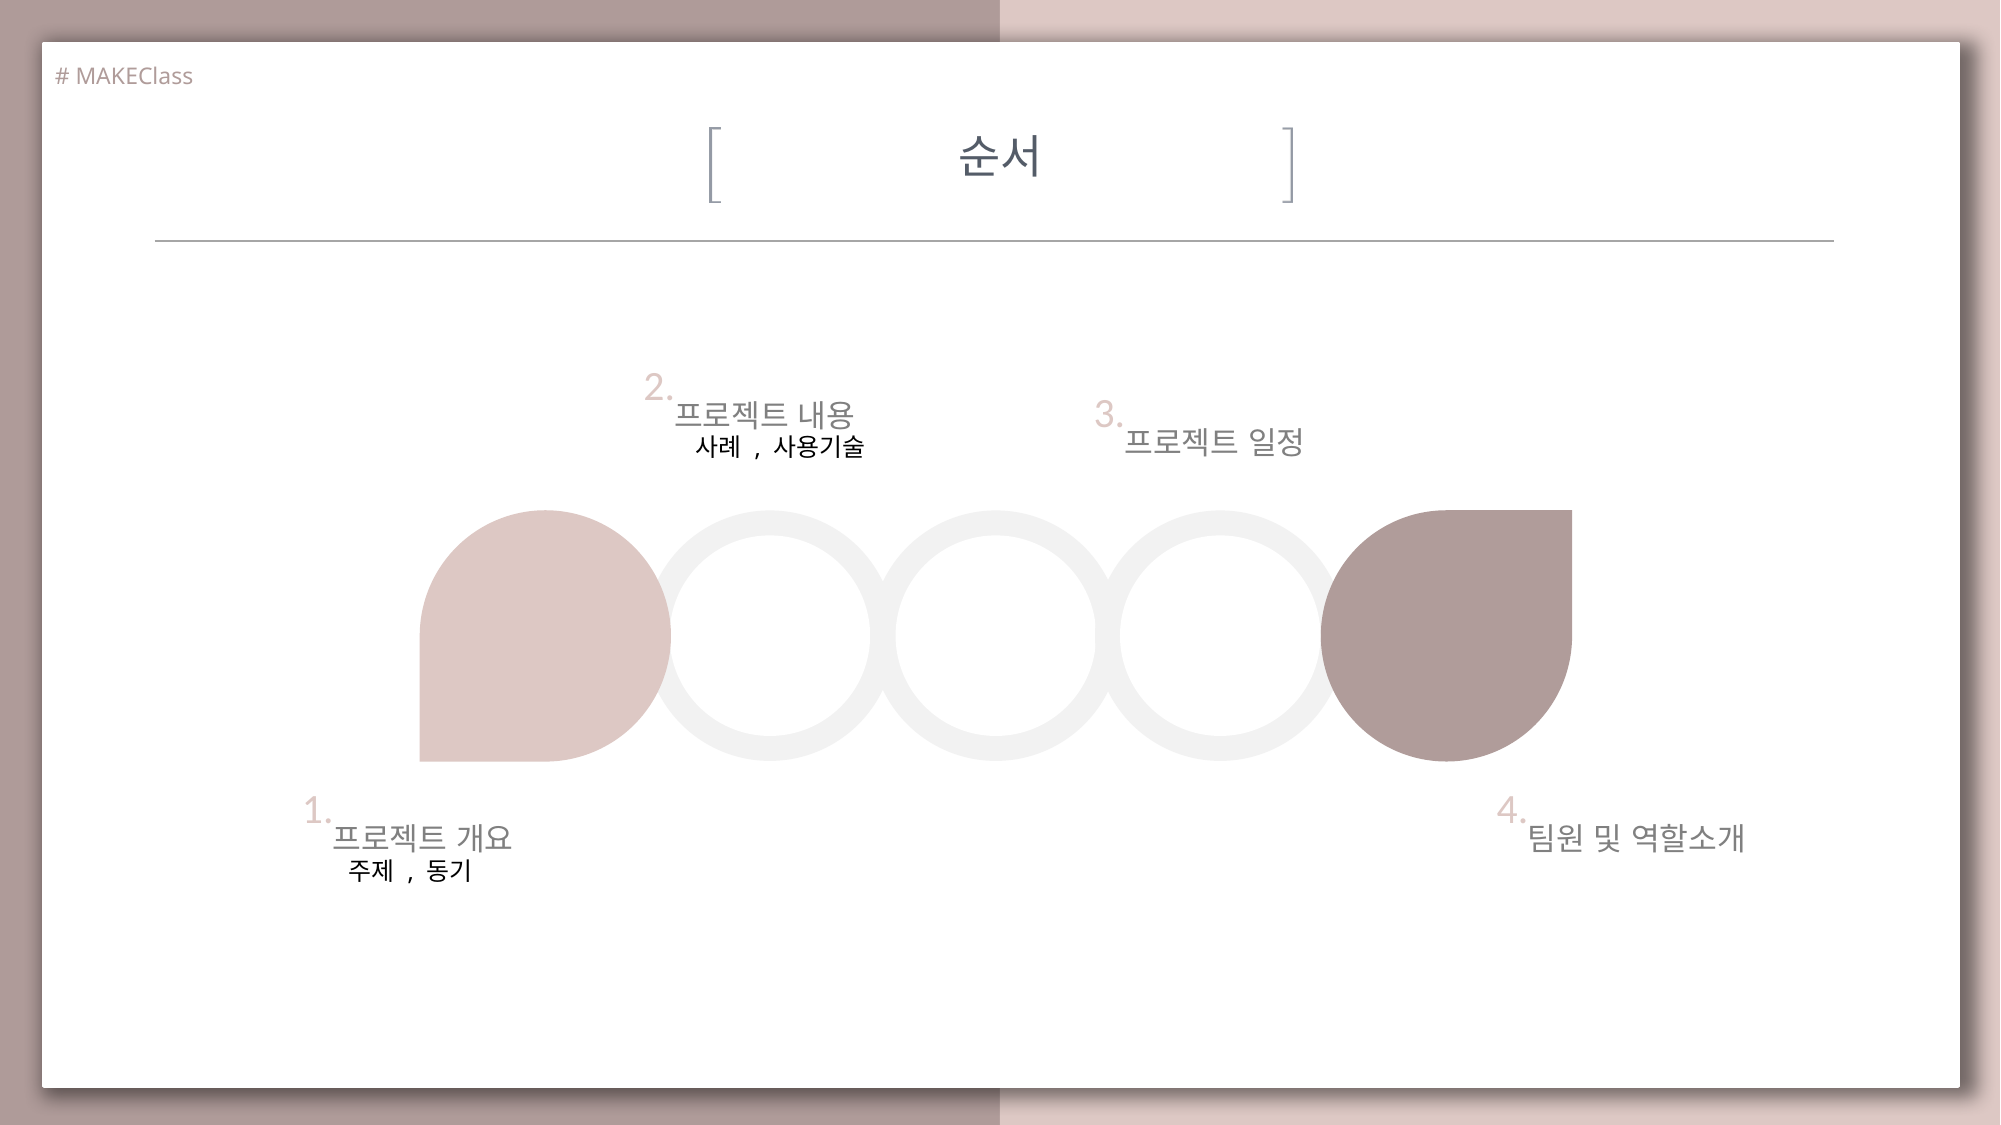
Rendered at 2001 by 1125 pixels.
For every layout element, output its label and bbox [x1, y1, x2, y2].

text_box [1075, 378, 1395, 469]
text_box [0, 0, 2000, 1125]
text_box [283, 773, 603, 865]
text_box [708, 126, 1294, 203]
text_box [1478, 773, 1798, 865]
text_box [419, 509, 1573, 762]
text_box [625, 350, 945, 442]
